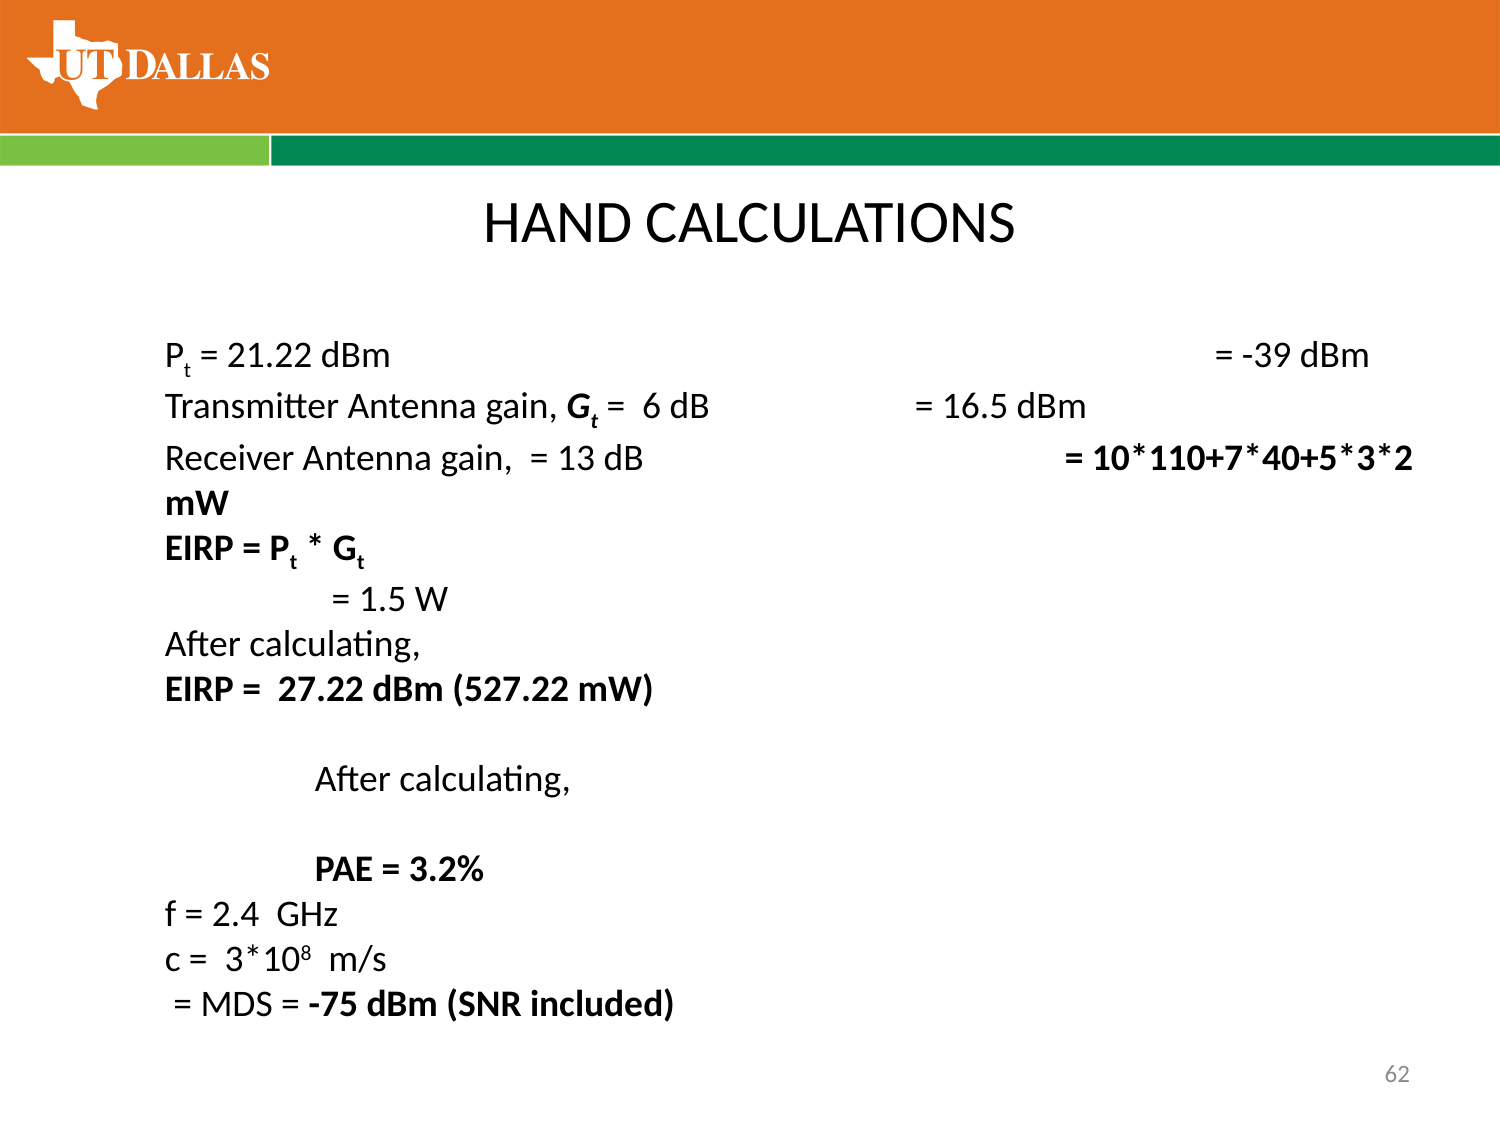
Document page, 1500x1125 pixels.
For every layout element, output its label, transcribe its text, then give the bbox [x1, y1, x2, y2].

title HAND CALCULATIONS [75, 124, 1425, 312]
picture [0, 0, 1500, 1125]
slide_number 62 [1074, 1042, 1425, 1103]
